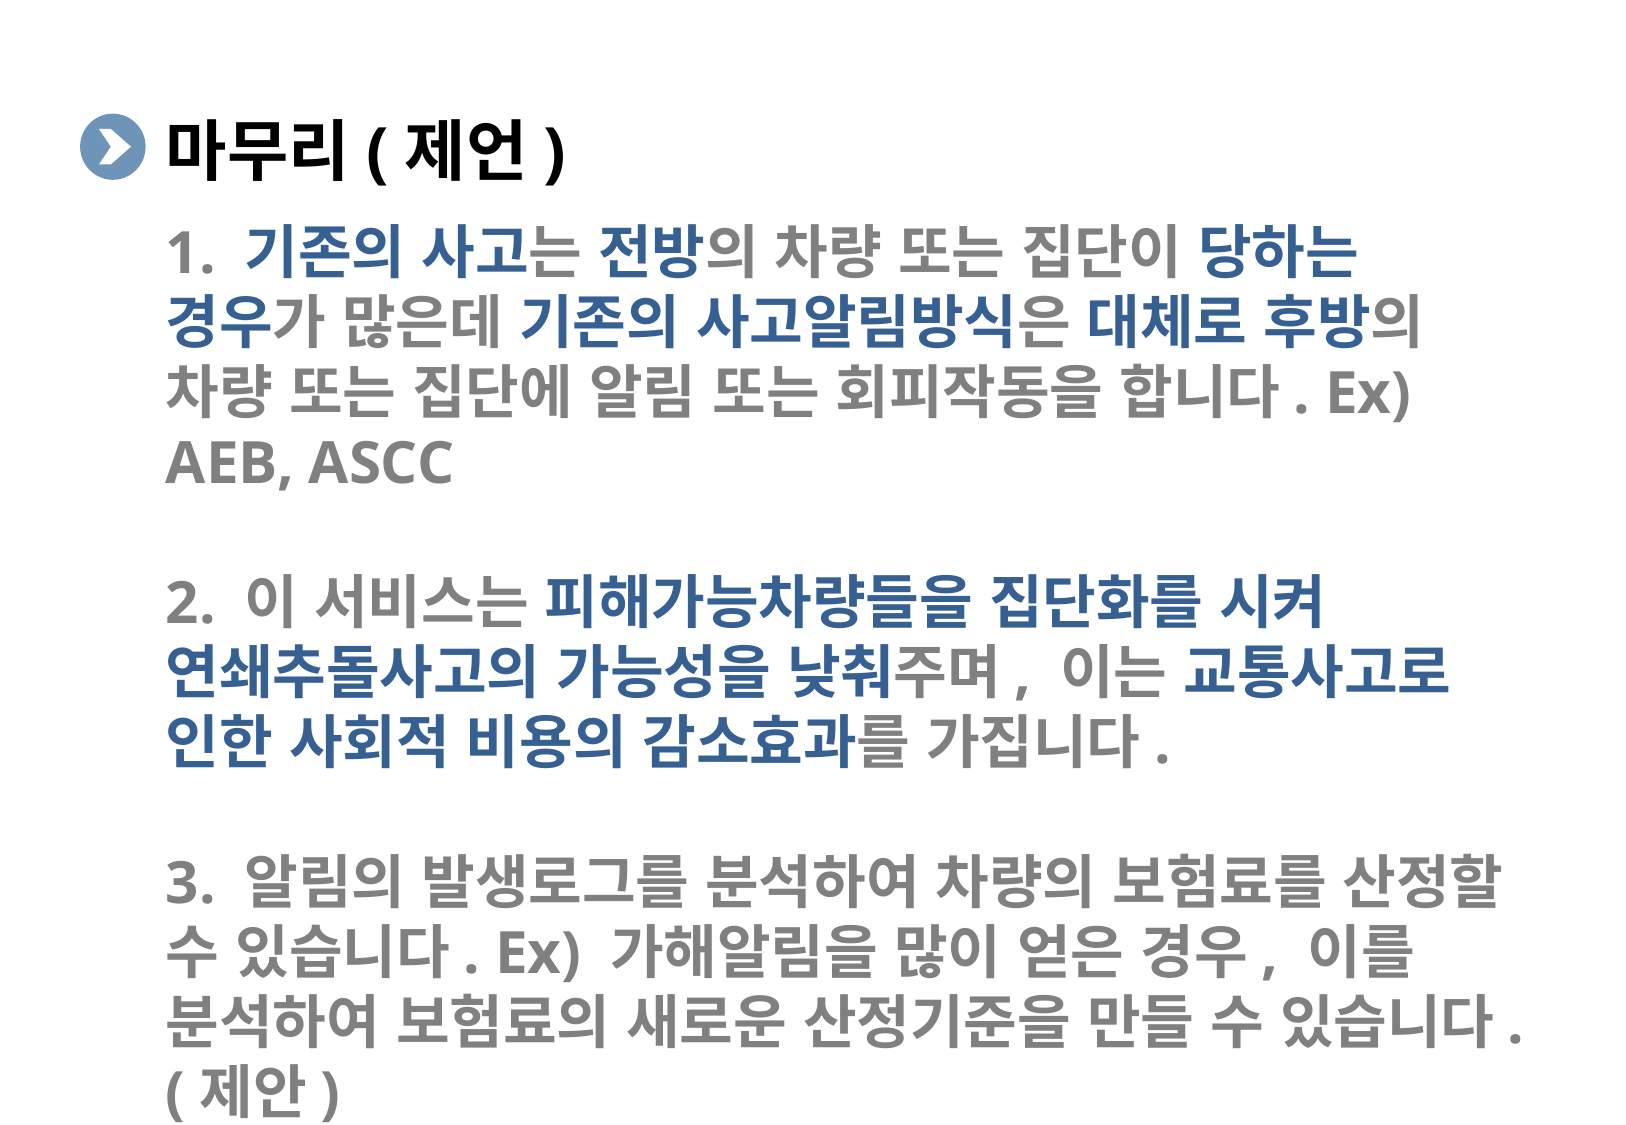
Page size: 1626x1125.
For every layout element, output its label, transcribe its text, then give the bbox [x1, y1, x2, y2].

text_box 마무리(제언) 1. 기존의 사고는 전방의 차량 또는 집단이 당하는 경우가 많은데 기존의 사고알림방식은 대체로 후방의 차량 또는 집단에 알림 또는 회피작동을 합니다. Ex) AEB, ASCC 2. 이 서비스는 피해가능차량들을 집단화를 시켜 연쇄추돌사고의 가능성을 낮춰주며, 이는 교통사고로 인한 사회적 비용의 감소효과를 가집니다. 3. 알림의 발생로그를 분석하여 차량의 보험료를 산정할 수 있습니다. Ex) 가해알림을 많이 얻은 경우, 이를 분석하여 보험료의 새로운 산정기준을 만들 수 있습니다.(제안) [151, 101, 1545, 1125]
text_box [79, 113, 146, 181]
